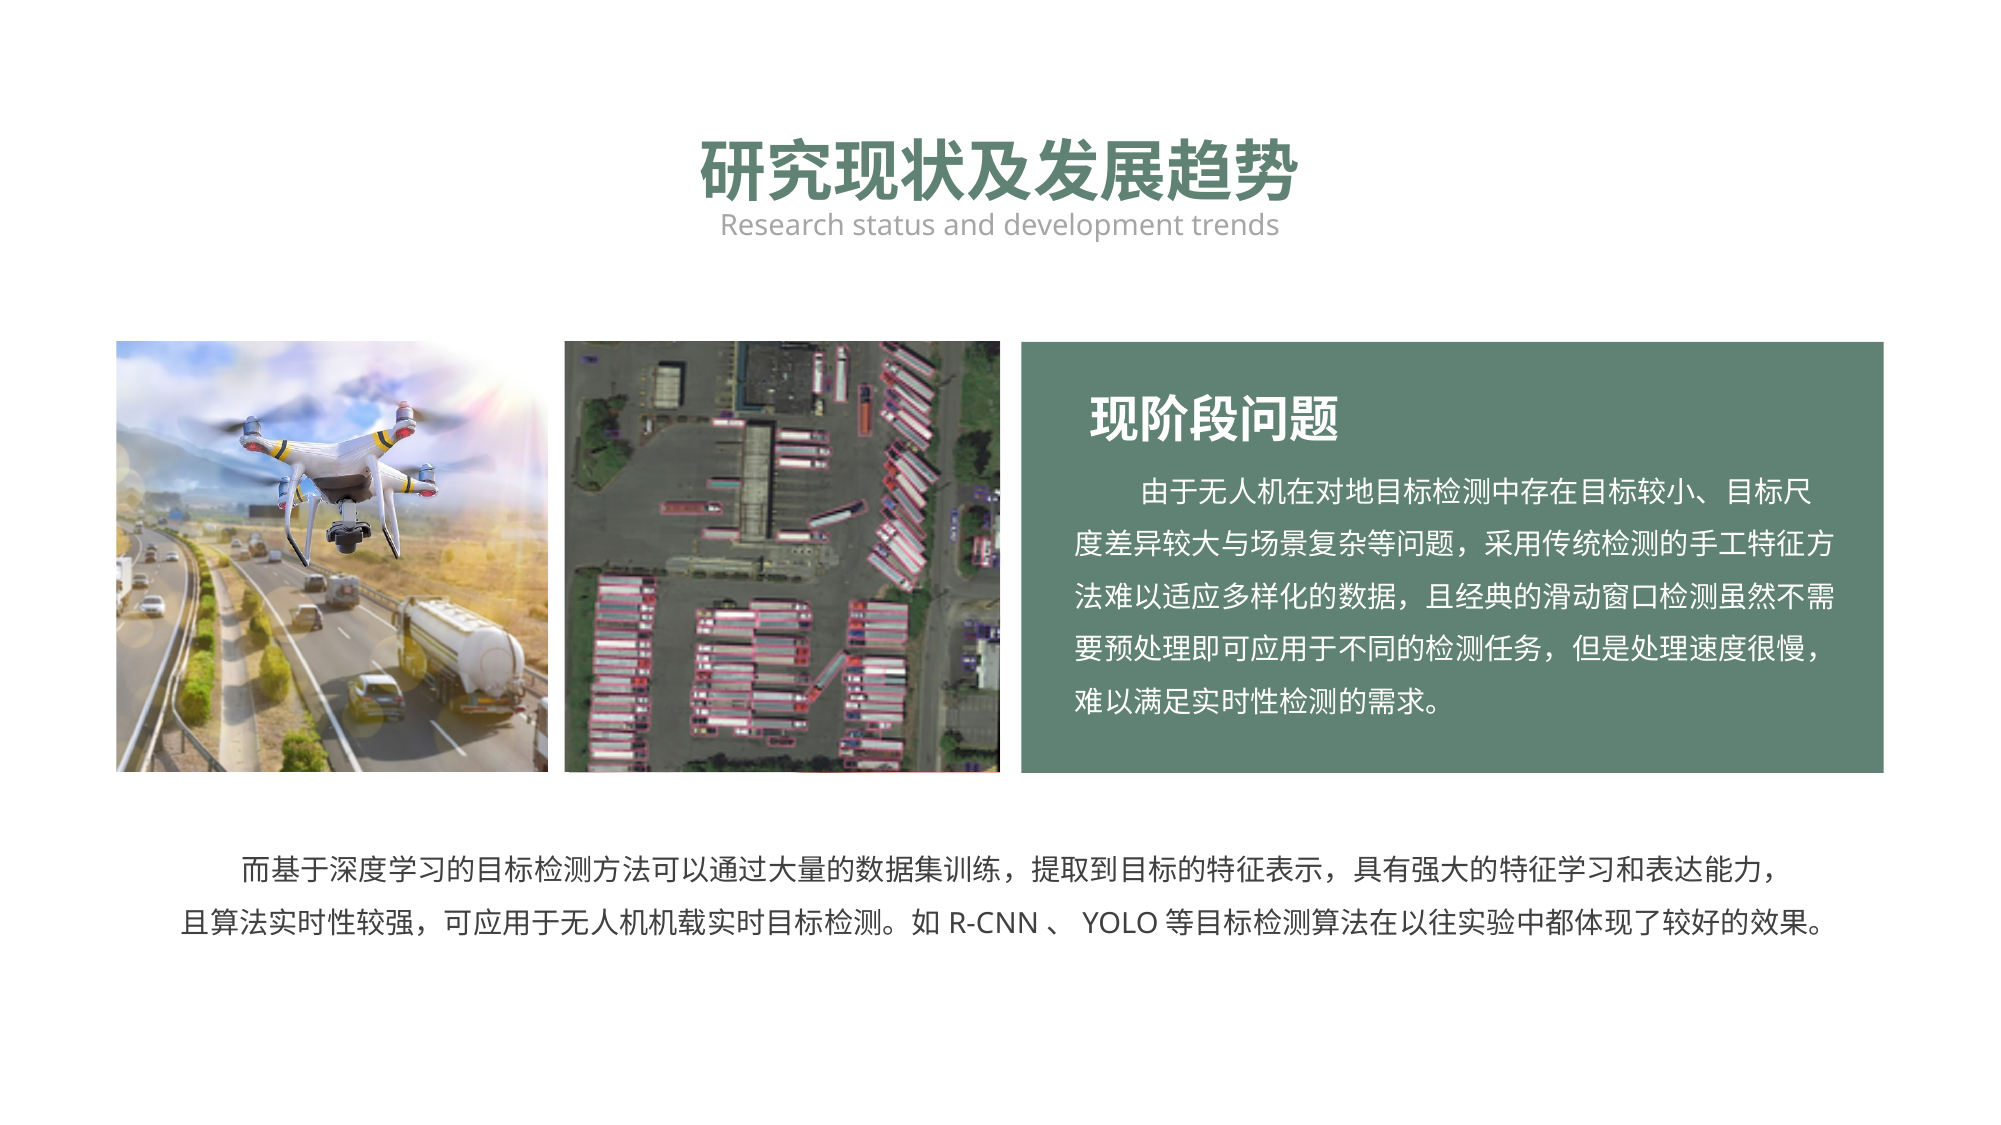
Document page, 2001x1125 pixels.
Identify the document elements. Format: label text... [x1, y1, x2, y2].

picture [564, 341, 1000, 772]
text_box 由于无人机在对地目标检测中存在目标较小、目标尺度差异较大与场景复杂等问题，采用传统检测的手工特征方法难以适应多样化的数据，且经典的滑动窗口检测虽然不需要预处理即可应用于不同的检测任务，但是处理速度很慢，难以满足实时性检测的需求。 [1074, 455, 1842, 719]
picture [116, 341, 548, 772]
text_box [1020, 341, 1885, 774]
text_box 研究现状及发展趋势 [662, 105, 1338, 217]
text_box 现阶段问题 [1074, 380, 1374, 455]
text_box 而基于深度学习的目标检测方法可以通过大量的数据集训练，提取到目标的特征表示，具有强大的特征学习和表达能力，且算法实时性较强，可应用于无人机机载实时目标检测。如R-CNN、YOLO等目标检测算法在以往实验中都体现了较好的效果。 [180, 834, 1819, 940]
text_box Research status and development trends [700, 217, 1300, 249]
